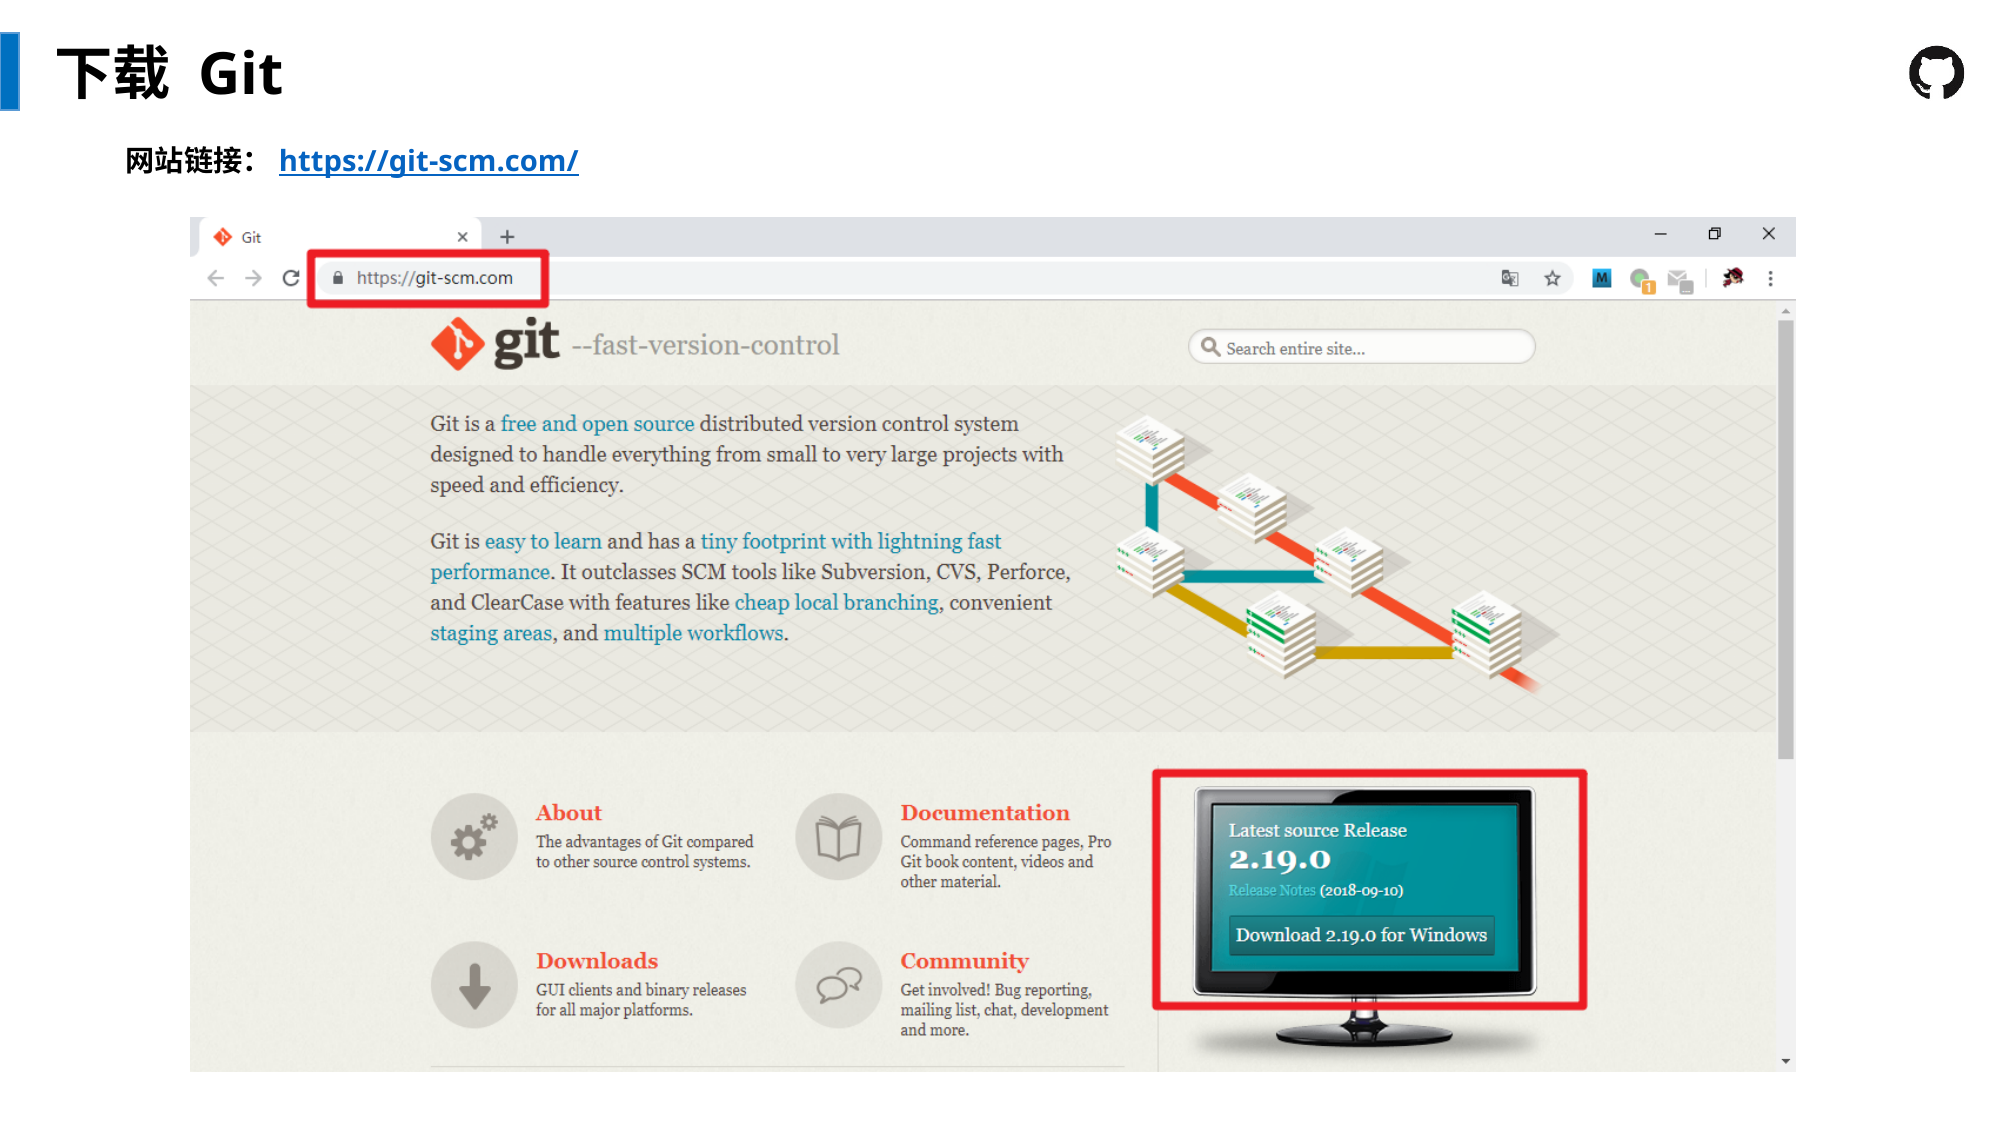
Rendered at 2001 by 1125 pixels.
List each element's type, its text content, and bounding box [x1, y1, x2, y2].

text_box 网站链接：https://git-scm.com/ [110, 114, 1320, 190]
text_box 下载 Git [39, 28, 740, 114]
picture [190, 217, 1796, 1072]
picture [1894, 43, 1979, 101]
